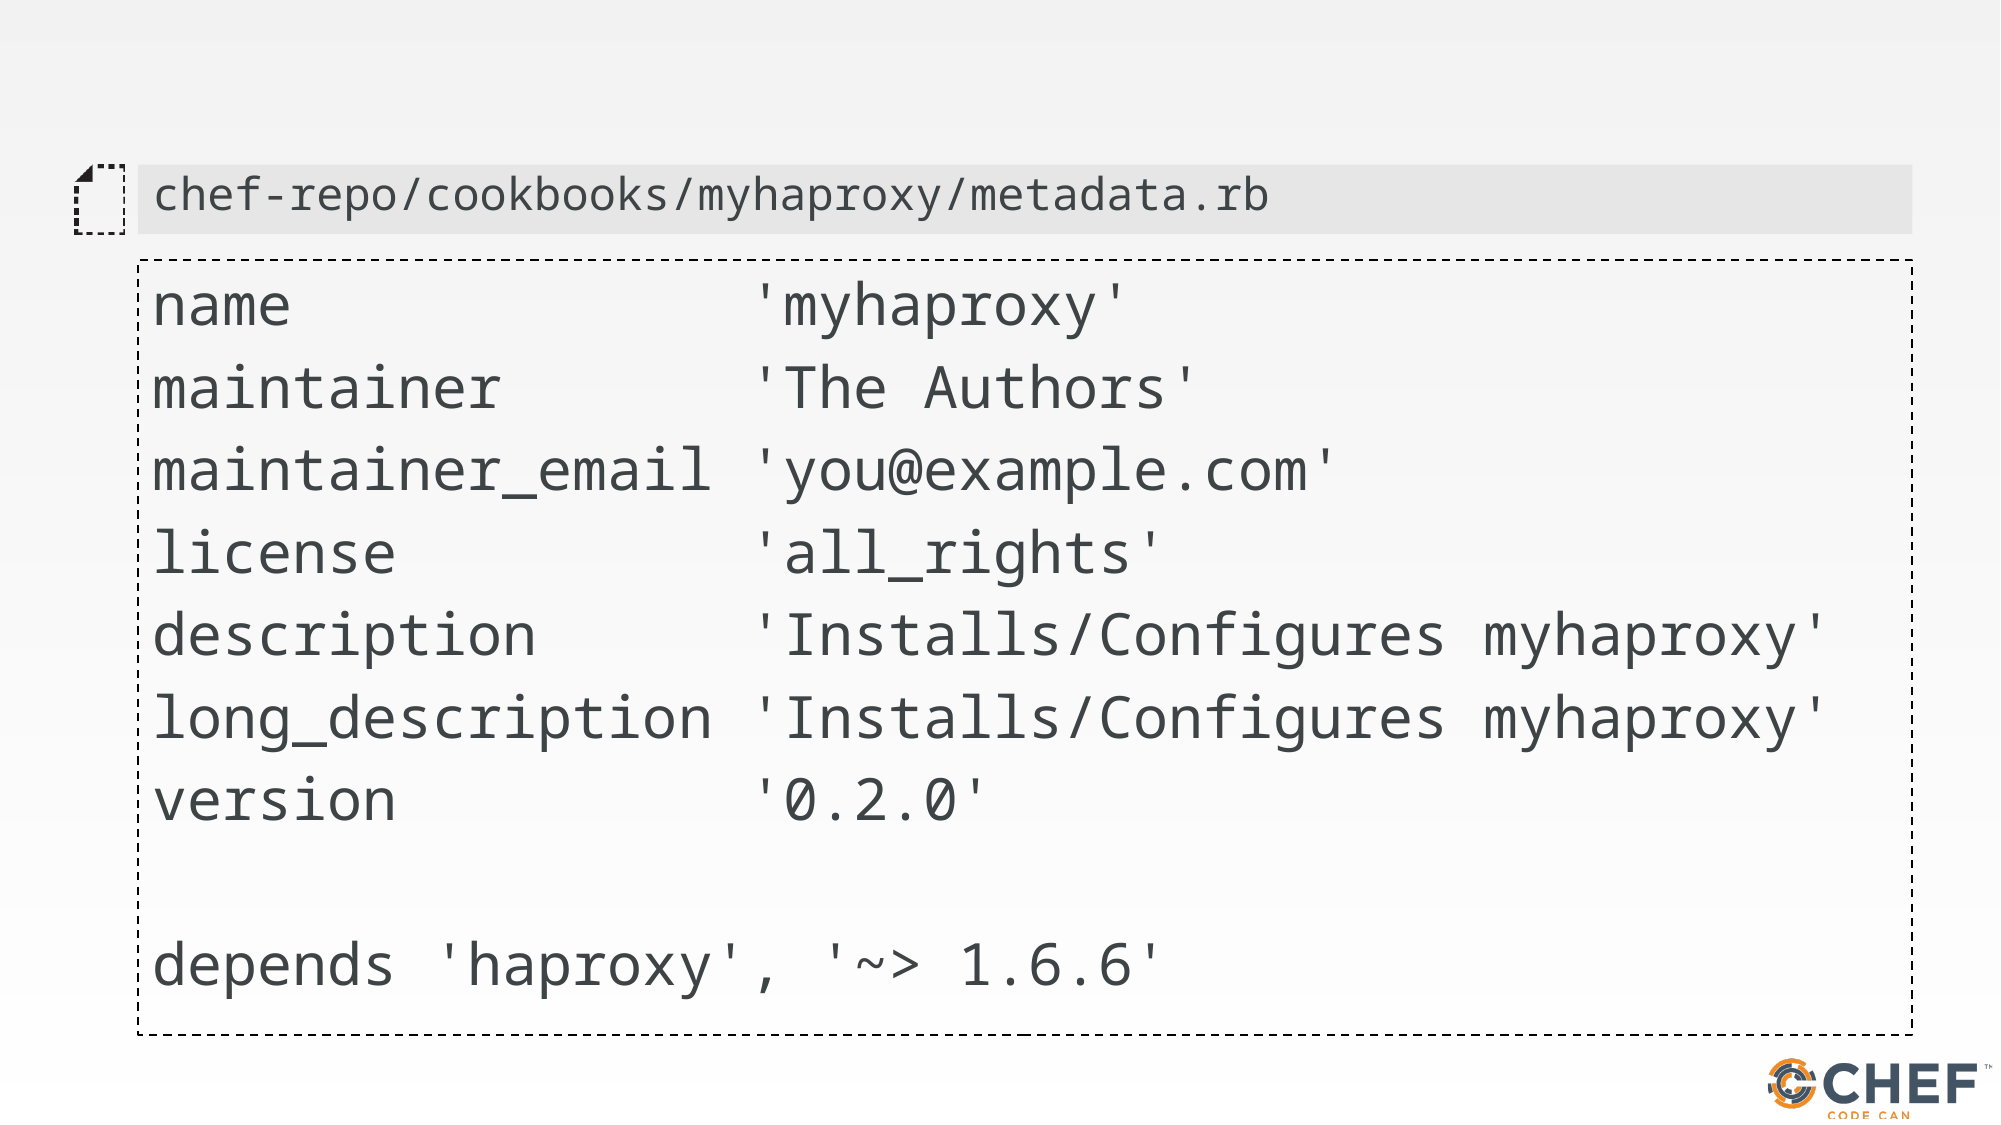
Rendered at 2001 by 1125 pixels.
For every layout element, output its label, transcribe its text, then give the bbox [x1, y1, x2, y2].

list chef-repo/cookbooks/myhaproxy/metadata.rb [137, 164, 1913, 235]
list name 'myhaproxy' maintainer 'The Authors' maintainer_email 'you@example.com' license 'all_rights' description 'Installs/Configures myhaproxy' long_description 'Installs/Configures myhaproxy' version '0.2.0' depends 'haproxy', '~> 1.6.6' [137, 259, 1913, 1036]
